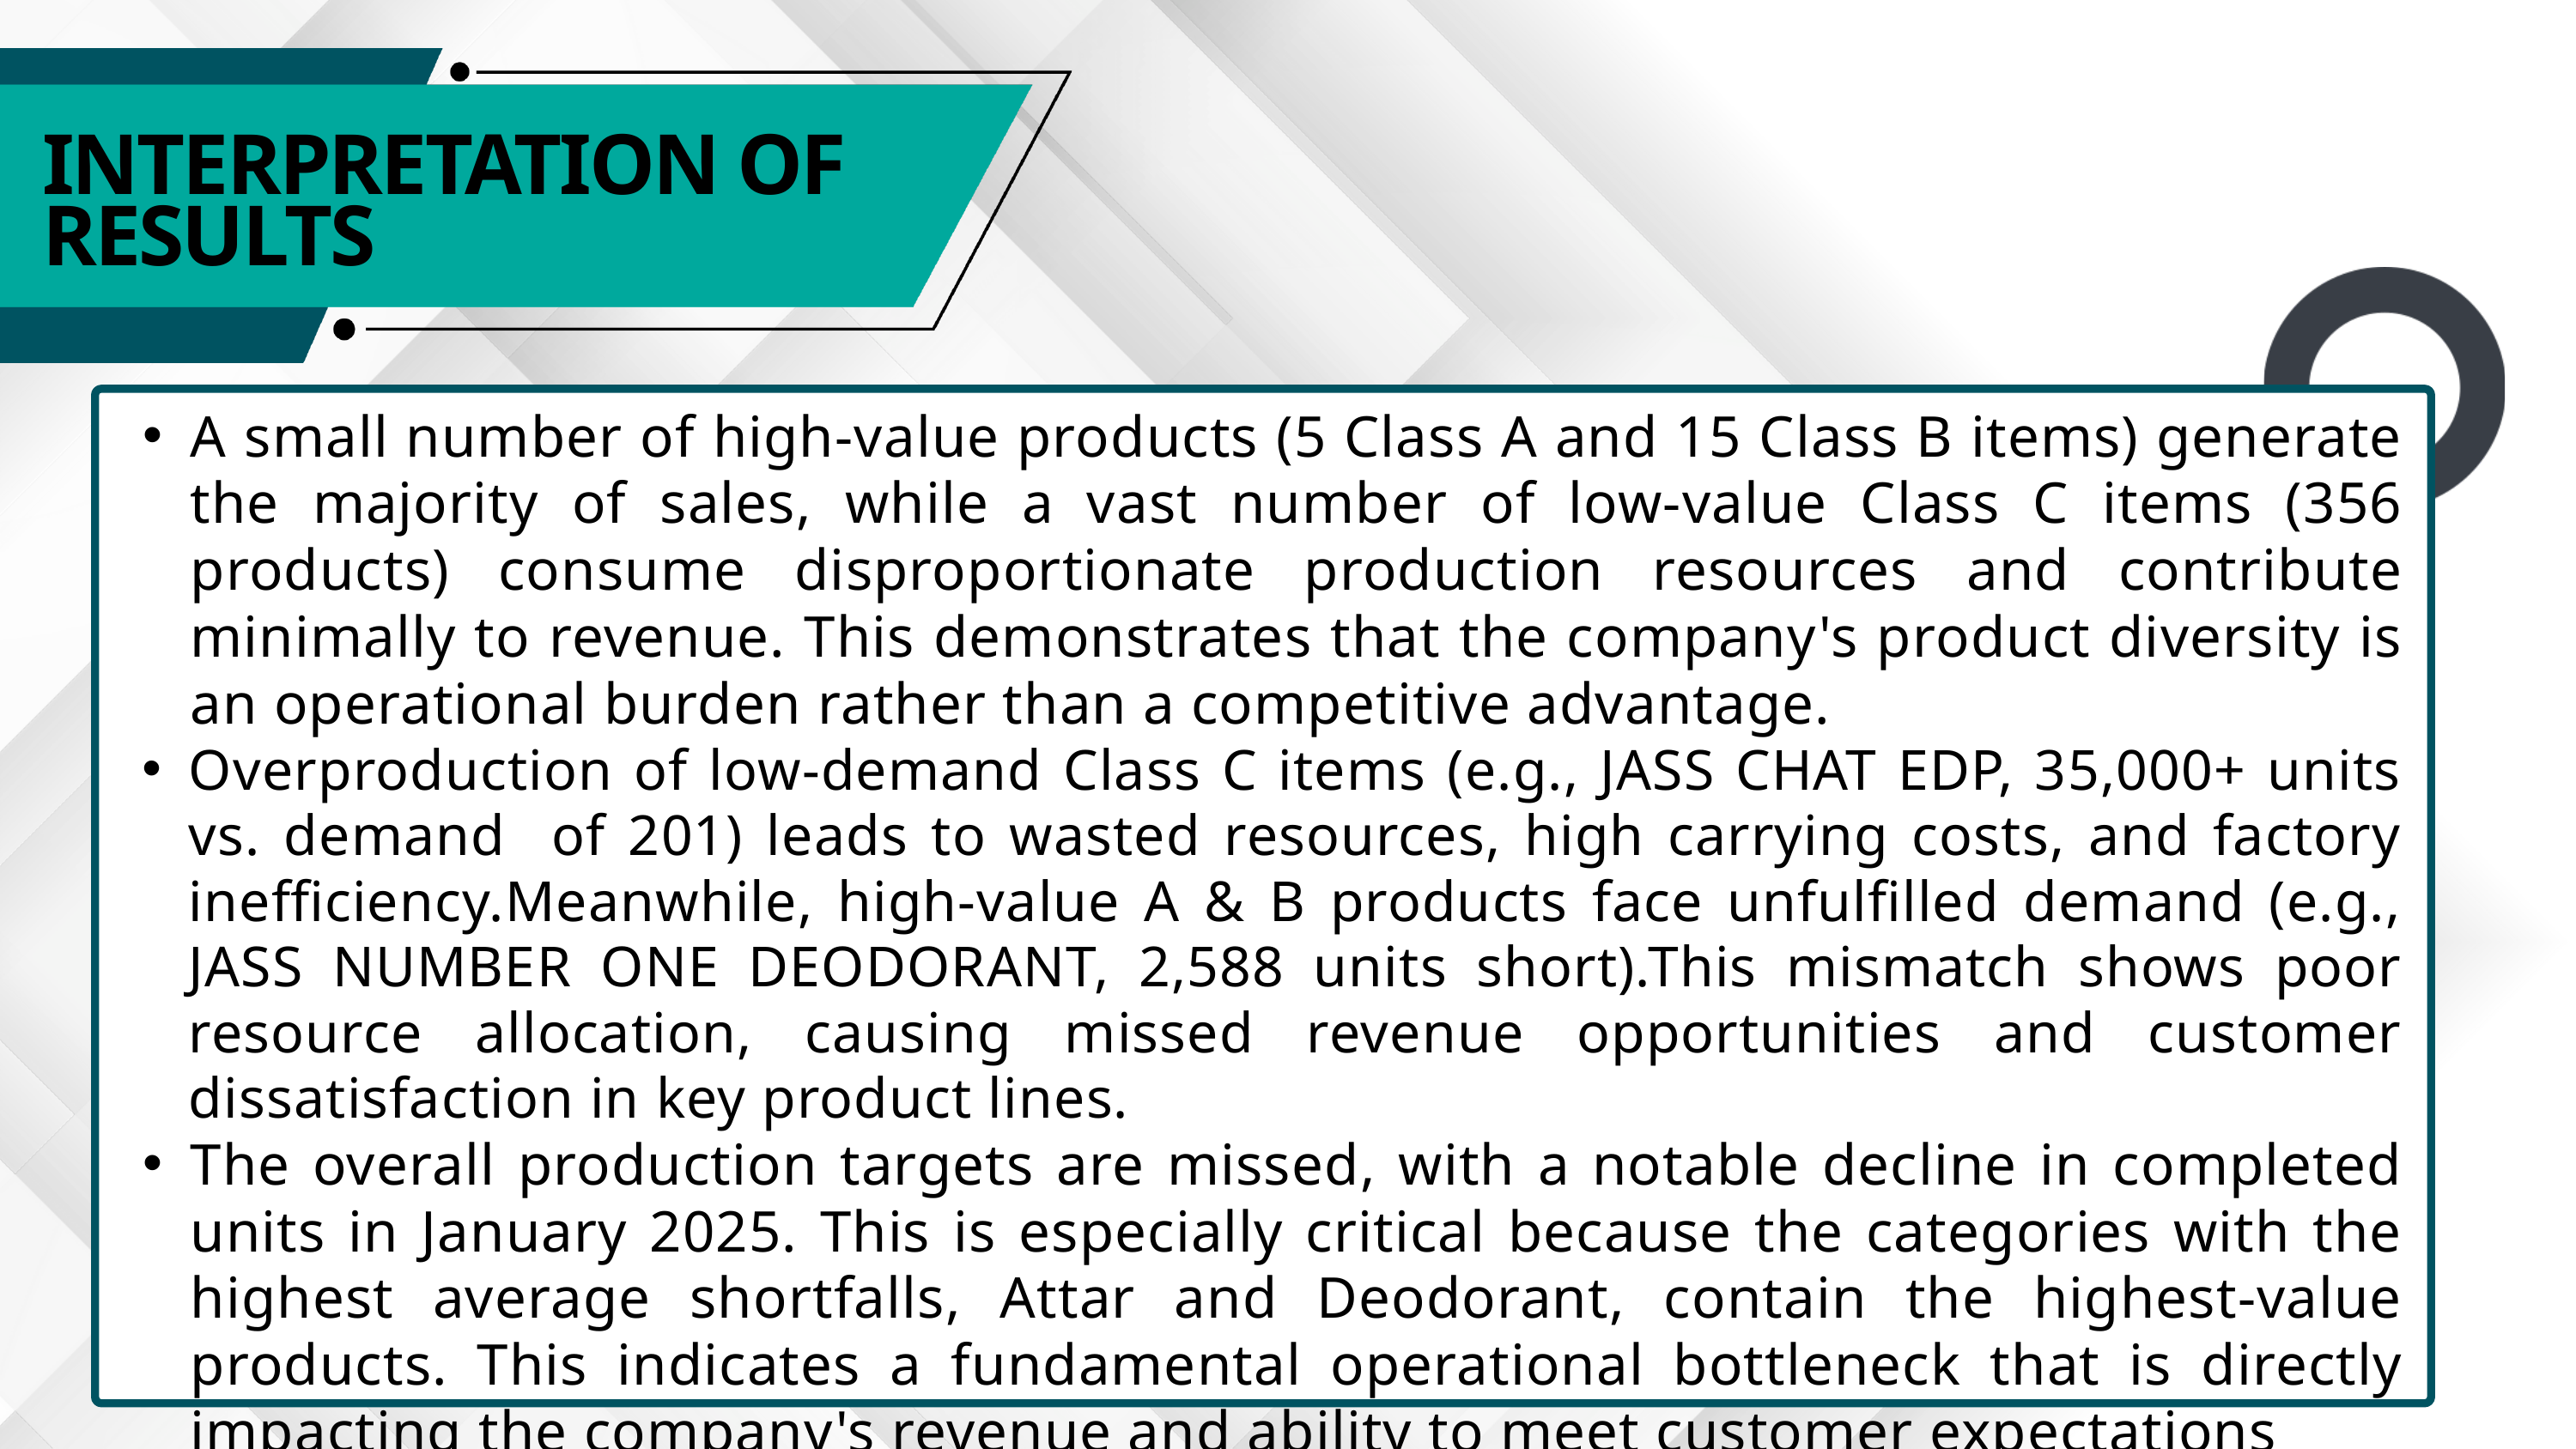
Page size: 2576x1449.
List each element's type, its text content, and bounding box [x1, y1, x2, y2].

text_box [0, 48, 1072, 363]
text_box [0, 0, 2576, 1449]
text_box INTERPRETATION OF RESULTS [42, 140, 922, 282]
text_box A small number of high-value products (5 Class A and 15 Class B items) generate the majority of sales, while a vast number of low-value Class C items (356 products) consume disproportionate production resources and contribute minimally to revenue. This demonstrates that the company's product diversity is an operational burden rather than a competitive advantage. Overproduction of low-demand Class C items (e.g., JASS CHAT EDP, 35,000+ units vs. demand of 201) leads to wasted resources, high carrying costs, and factory inefficiency.Meanwhile, high-value A & B products face unfulfilled demand (e.g., JASS NUMBER ONE DEODORANT, 2,588 units short).This mismatch shows poor resource allocation, causing missed revenue opportunities and customer dissatisfaction in key product lines. The overall production targets are missed, with a notable decline in completed units in January 2025. This is especially critical because the categories with the highest average shortfalls, Attar and Deodorant, contain the highest-value products. This indicates a fundamental operational bottleneck that is directly impacting the company's revenue and ability to meet customer expectations [94, 1413, 2406, 1449]
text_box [94, 388, 2432, 1404]
text_box [2263, 267, 2506, 510]
